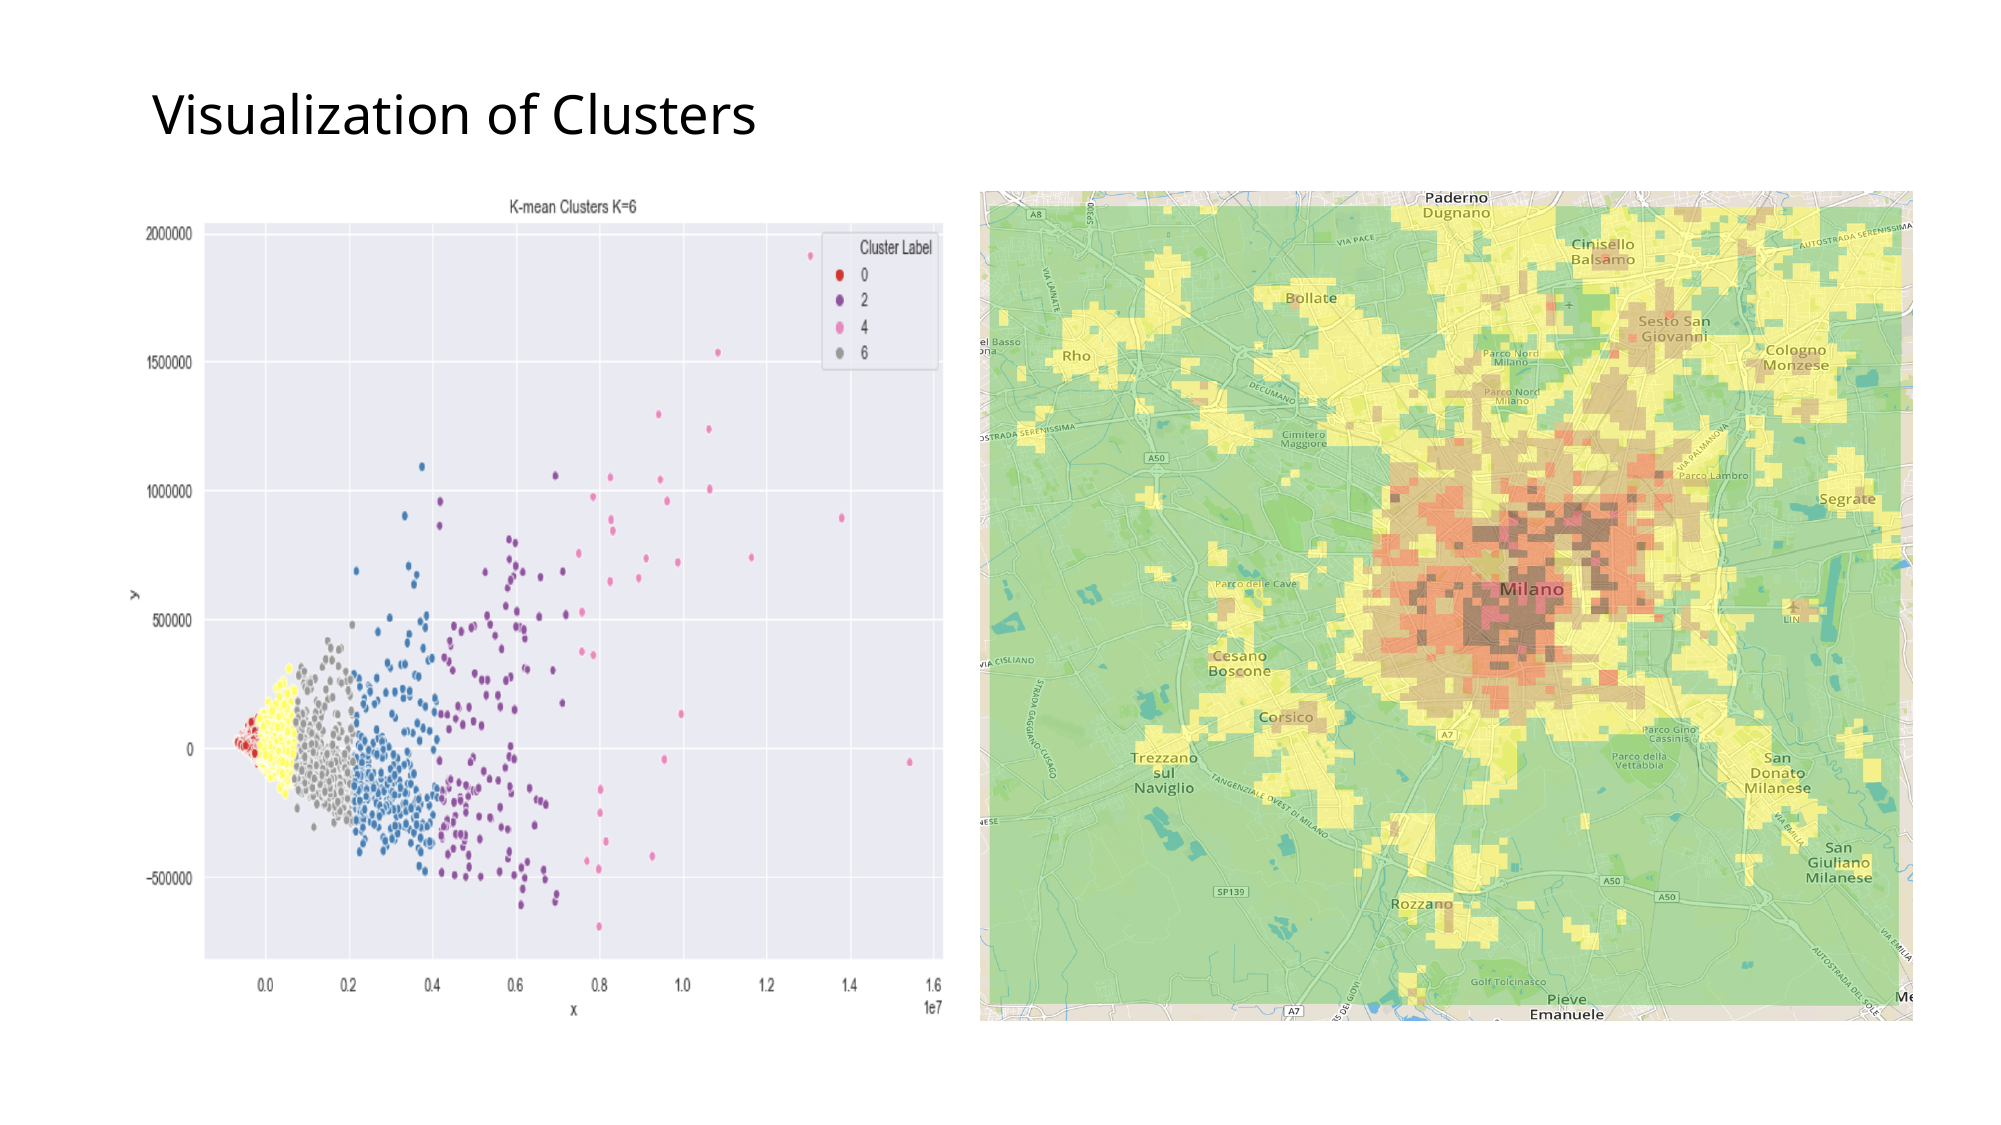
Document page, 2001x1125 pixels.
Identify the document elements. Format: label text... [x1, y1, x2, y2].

picture [120, 191, 953, 1021]
title Visualization of Clusters [137, 59, 1863, 175]
picture [980, 191, 1913, 1021]
